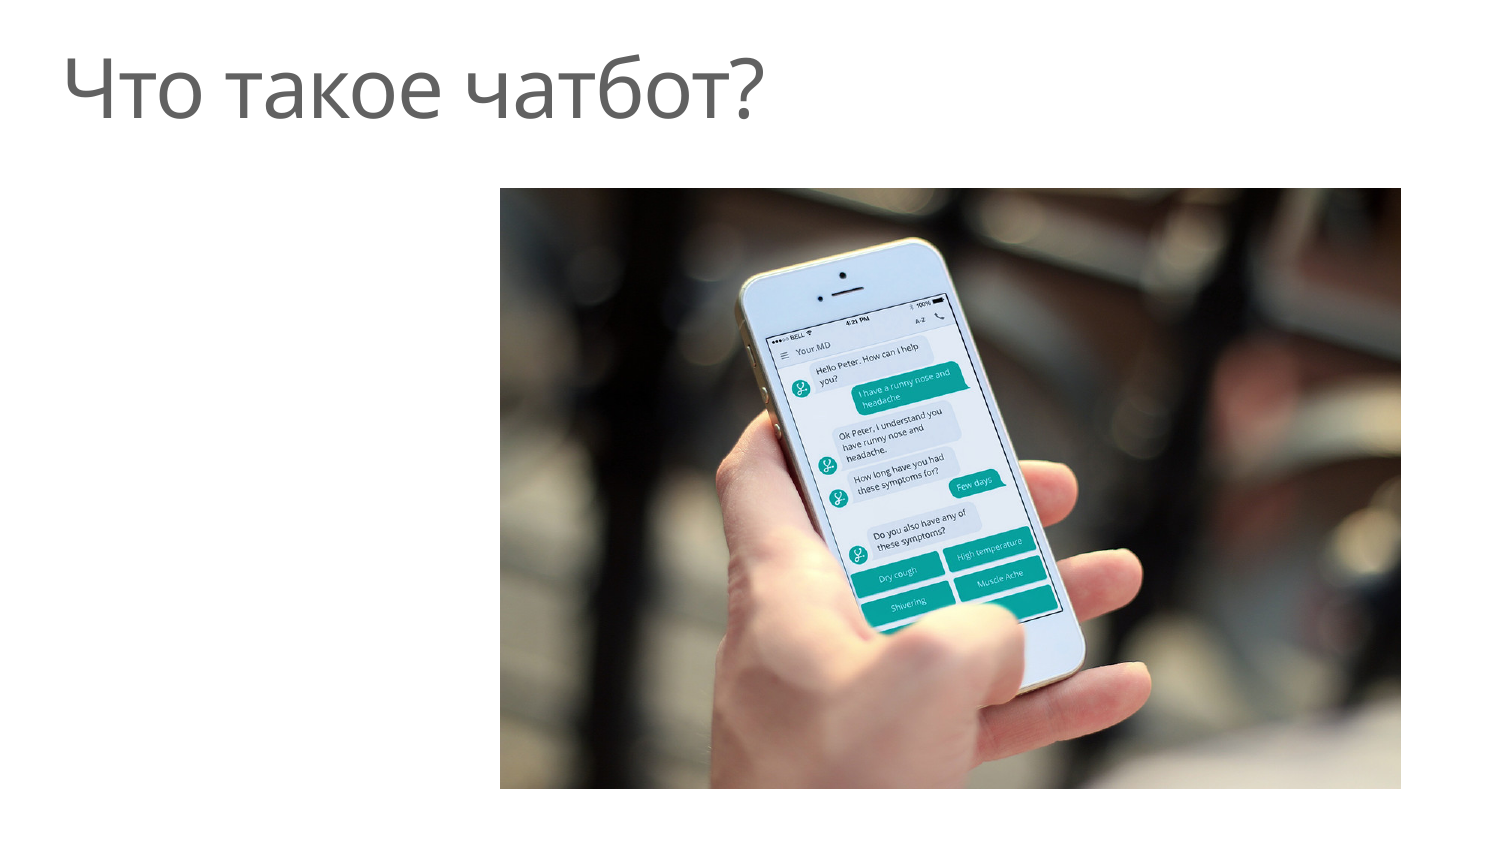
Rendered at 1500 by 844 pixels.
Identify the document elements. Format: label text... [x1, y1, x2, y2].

picture [500, 188, 1401, 789]
title Что такое чатбот? [44, 35, 1456, 147]
